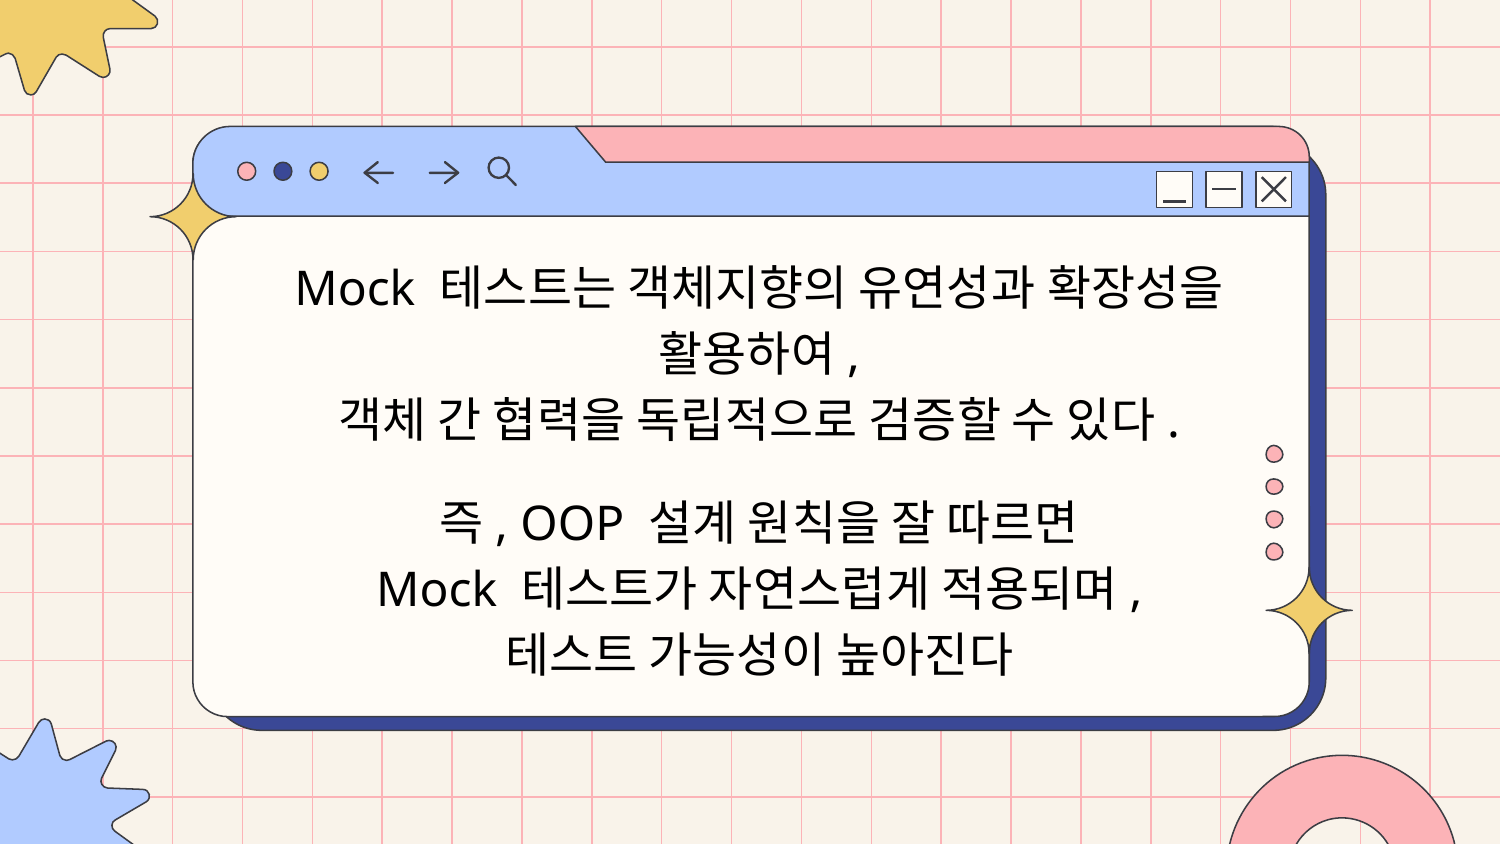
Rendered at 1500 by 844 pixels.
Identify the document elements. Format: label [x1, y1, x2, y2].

text_box [1332, 605, 1353, 616]
text_box [192, 126, 1326, 731]
text_box [150, 195, 187, 238]
